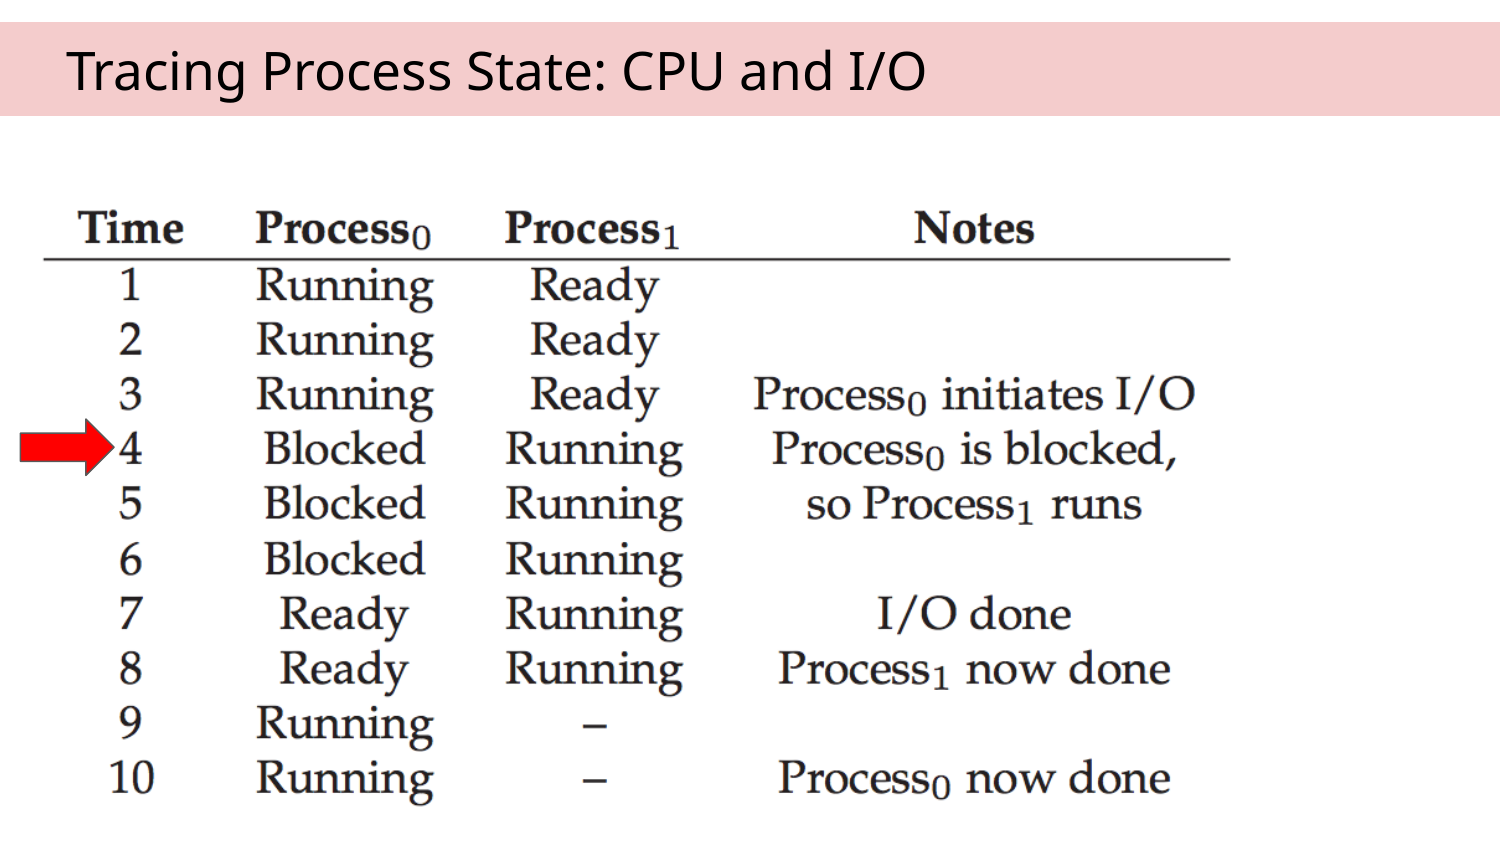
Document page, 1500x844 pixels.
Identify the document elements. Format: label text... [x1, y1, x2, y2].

title Tracing Process State: CPU and I/O [51, 22, 1449, 116]
picture [24, 191, 1314, 819]
